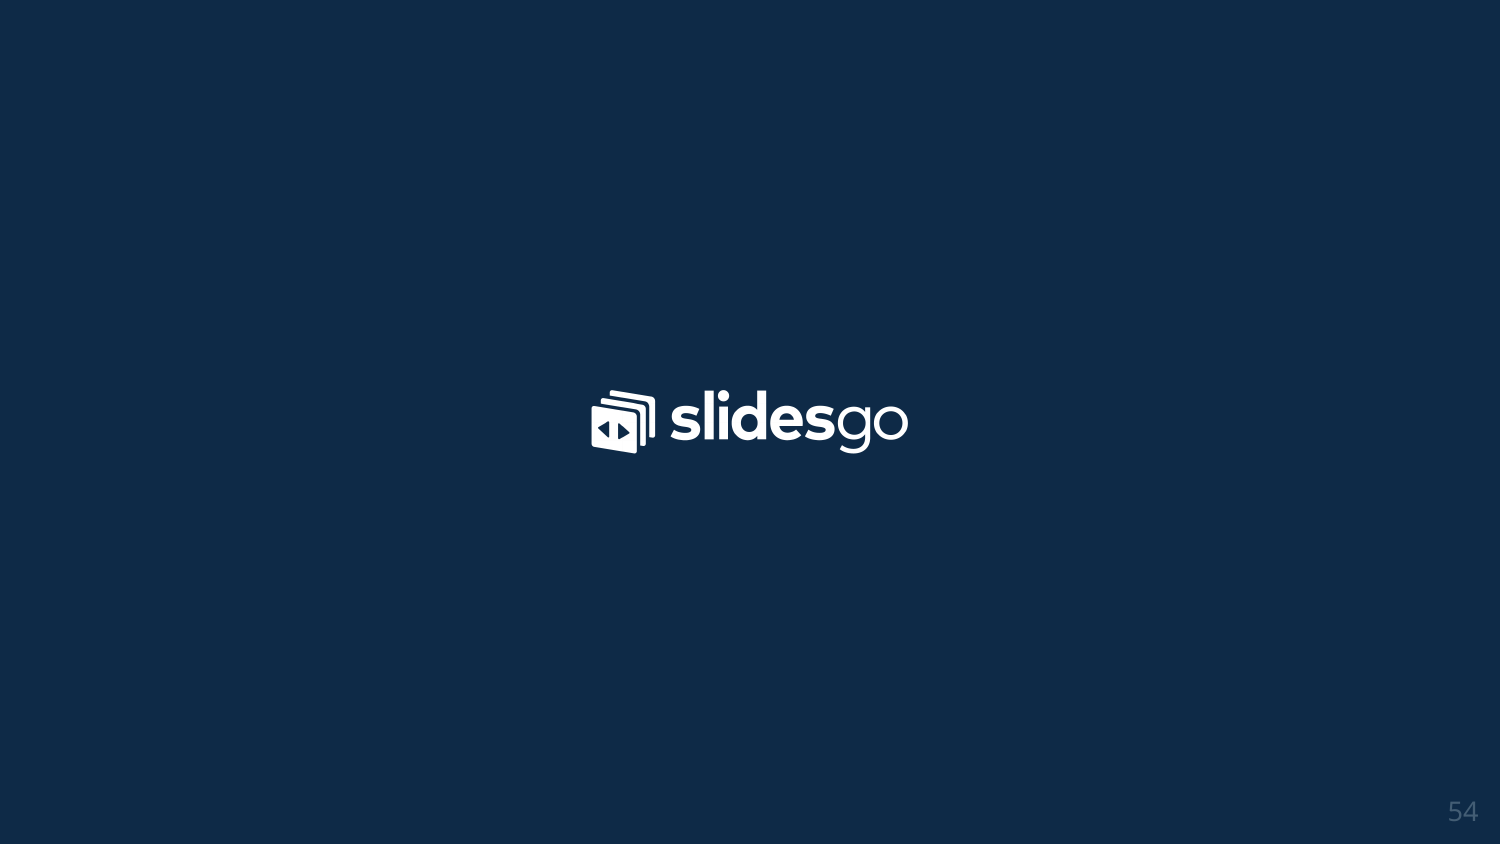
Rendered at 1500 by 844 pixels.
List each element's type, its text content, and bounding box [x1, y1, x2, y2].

picture [565, 347, 935, 496]
slide_number ‹#› [1403, 779, 1494, 844]
